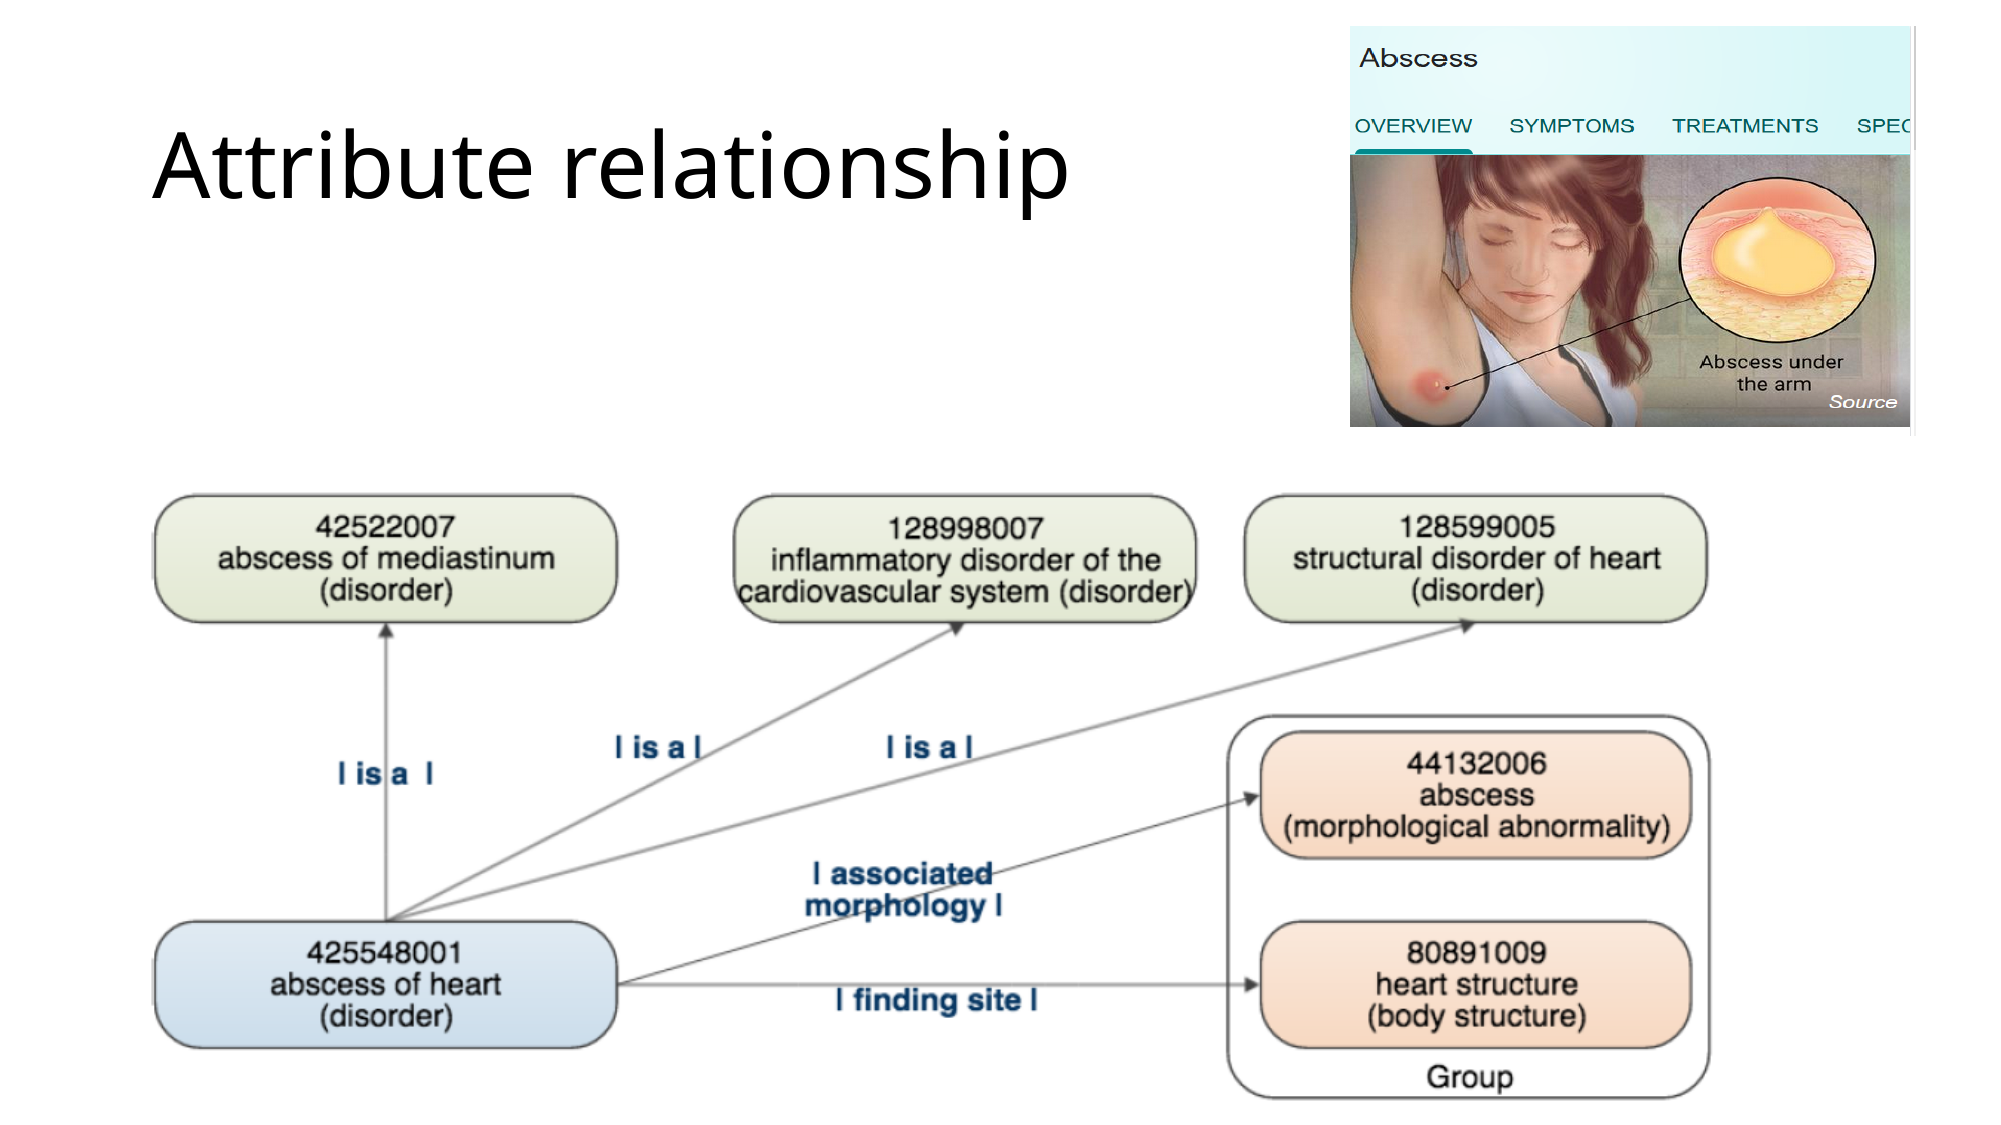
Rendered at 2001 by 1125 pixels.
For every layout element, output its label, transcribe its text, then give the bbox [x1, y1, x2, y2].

title Attribute relationship [137, 59, 1349, 278]
picture [1349, 26, 1916, 437]
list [119, 475, 1748, 1125]
